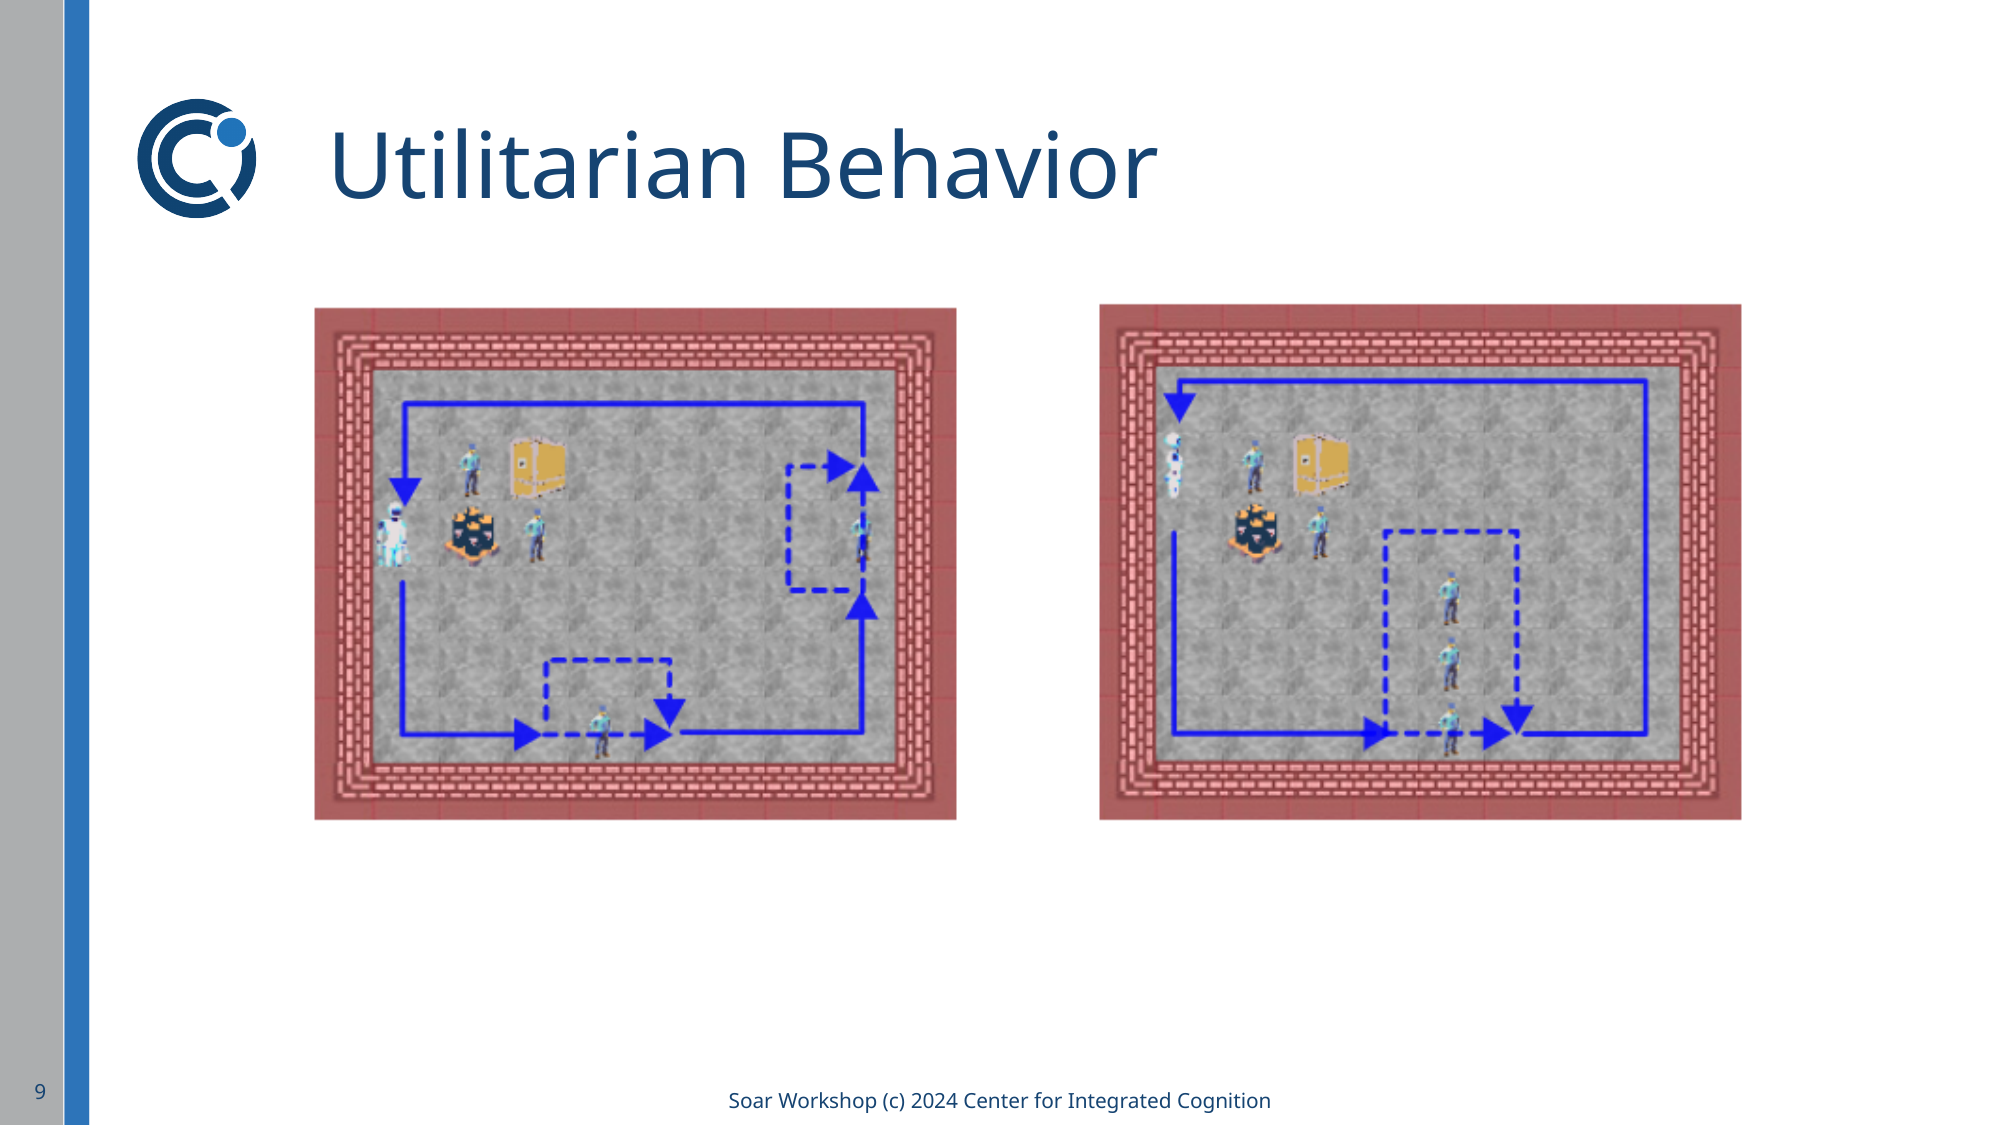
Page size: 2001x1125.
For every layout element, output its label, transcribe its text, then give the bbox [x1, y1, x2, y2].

slide_number 9 [0, 1062, 62, 1123]
picture [122, 89, 279, 232]
title Utilitarian Behavior [312, 59, 1863, 278]
footer Soar Workshop (c) 2024 Center for Integrated Cognition [662, 1083, 1338, 1121]
picture [299, 299, 1755, 826]
